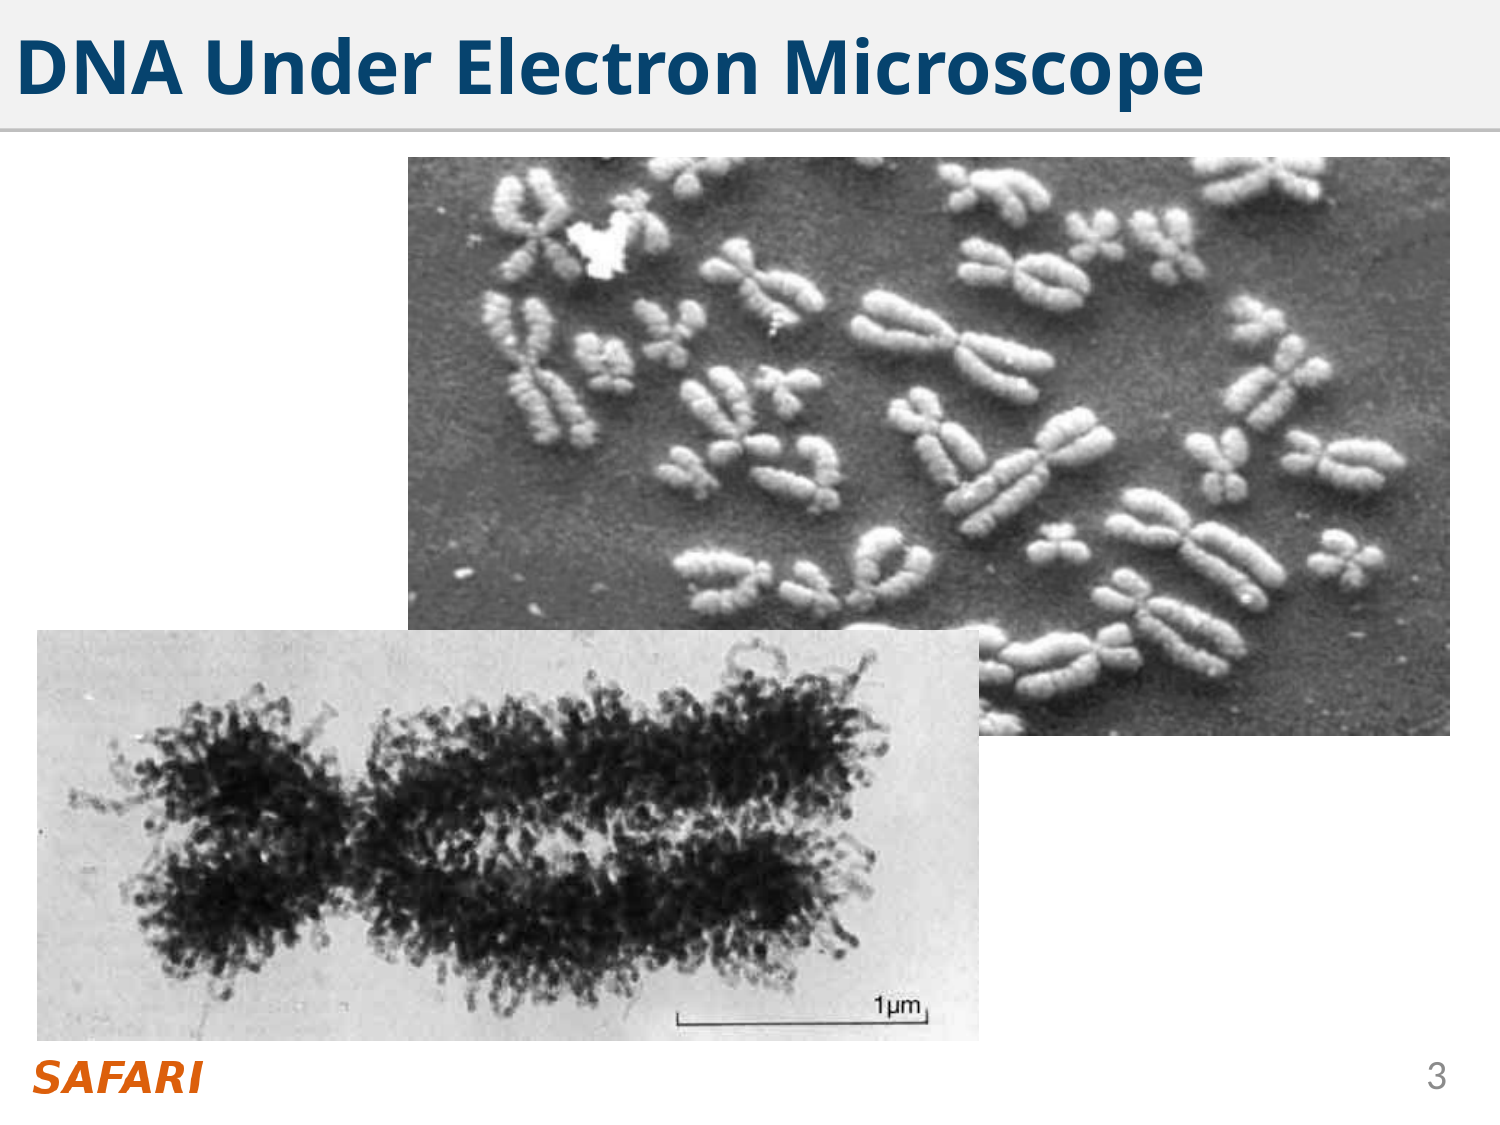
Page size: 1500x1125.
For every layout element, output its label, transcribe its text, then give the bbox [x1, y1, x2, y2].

picture [31, 1051, 209, 1104]
title DNA Under Electron Microscope [0, 0, 1500, 129]
picture [37, 156, 1450, 1041]
